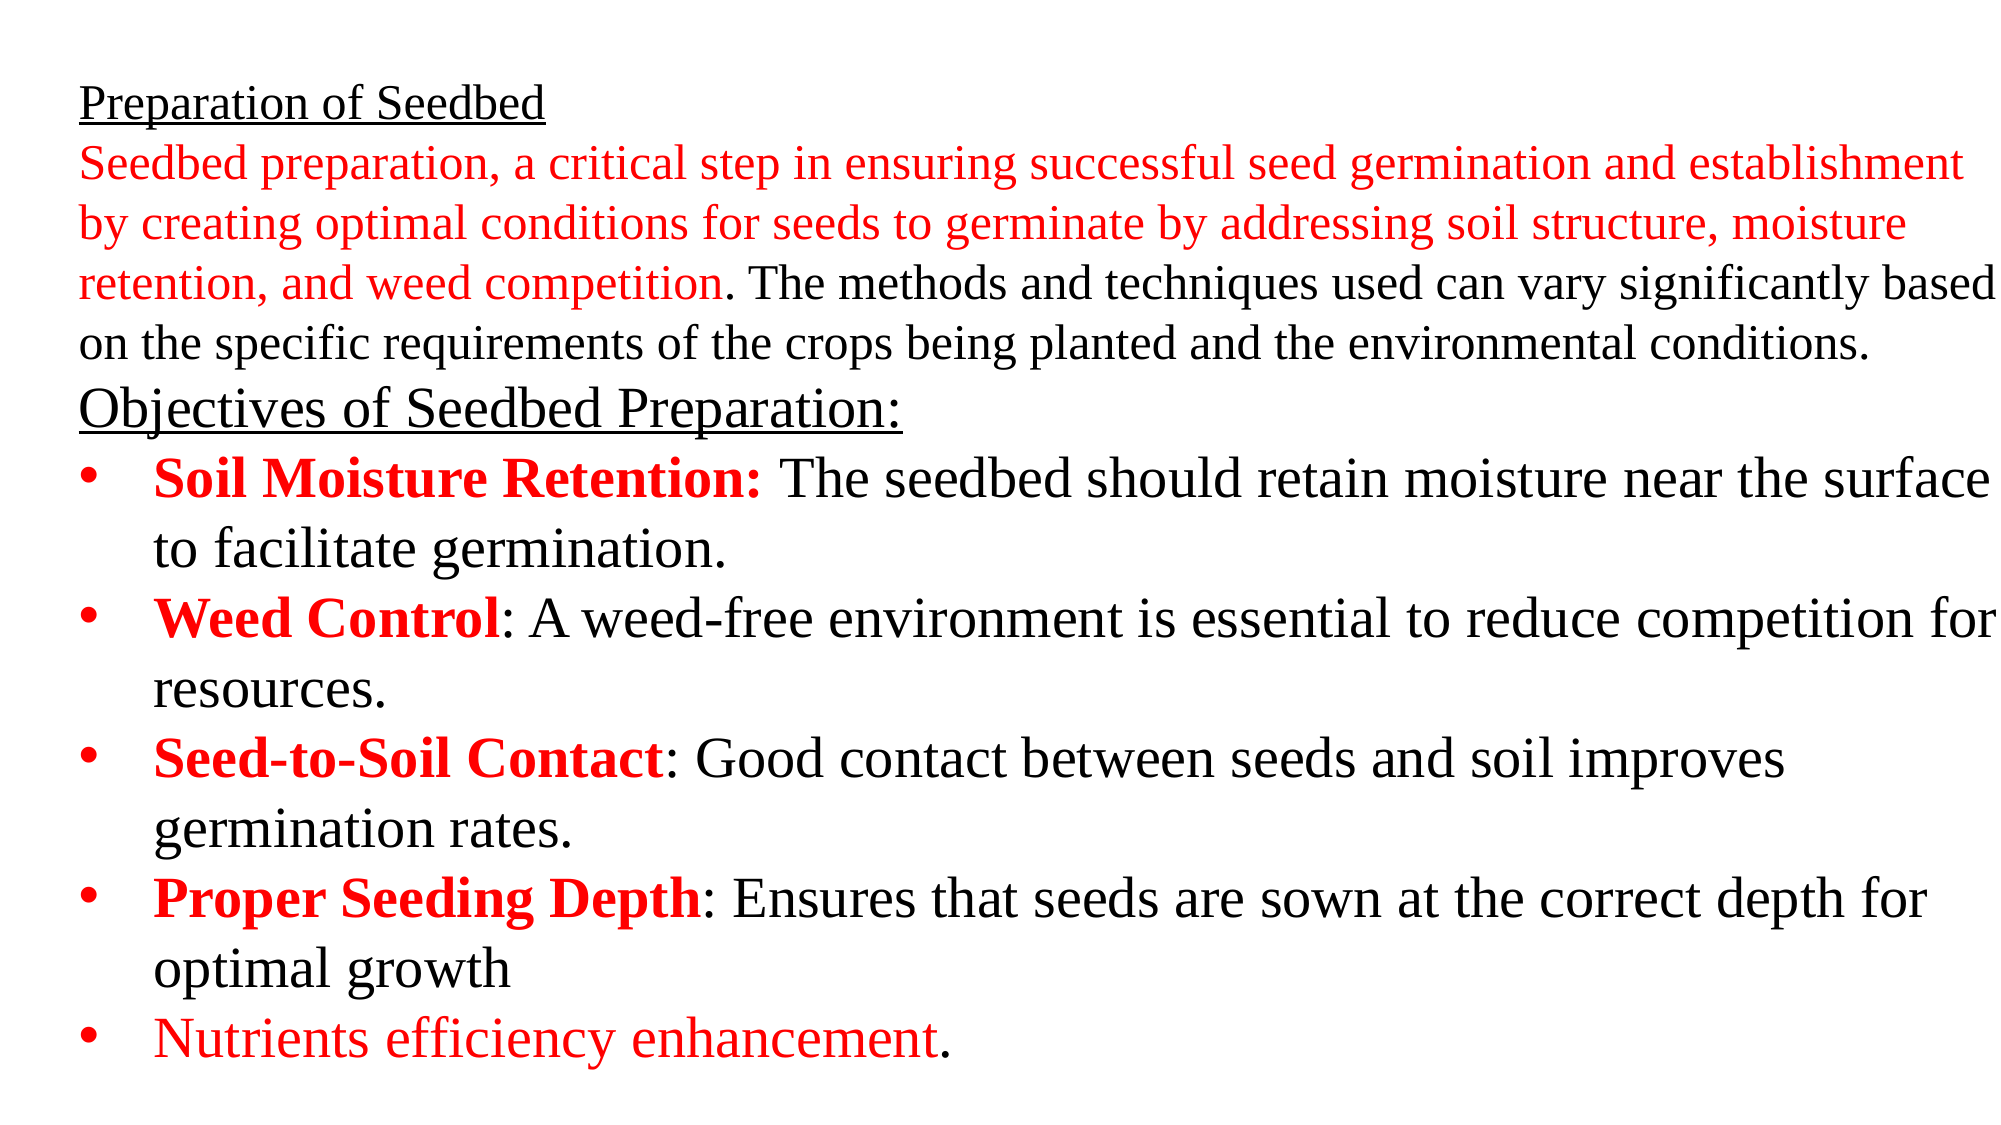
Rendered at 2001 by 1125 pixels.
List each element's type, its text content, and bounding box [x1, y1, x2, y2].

text_box Preparation of Seedbed Seedbed preparation, a critical step in ensuring successful seed germination and establishment by creating optimal conditions for seeds to germinate by addressing soil structure, moisture retention, and weed competition. The methods and techniques used can vary significantly based on the specific requirements of the crops being planted and the environmental conditions. Objectives of Seedbed Preparation: Soil Moisture Retention: The seedbed should retain moisture near the surface to facilitate germination. Weed Control: A weed-free environment is essential to reduce competition for resources. Seed-to-Soil Contact: Good contact between seeds and soil improves germination rates. Proper Seeding Depth: Ensures that seeds are sown at the correct depth for optimal growth Nutrients efficiency enhancement. [63, 61, 2000, 1125]
